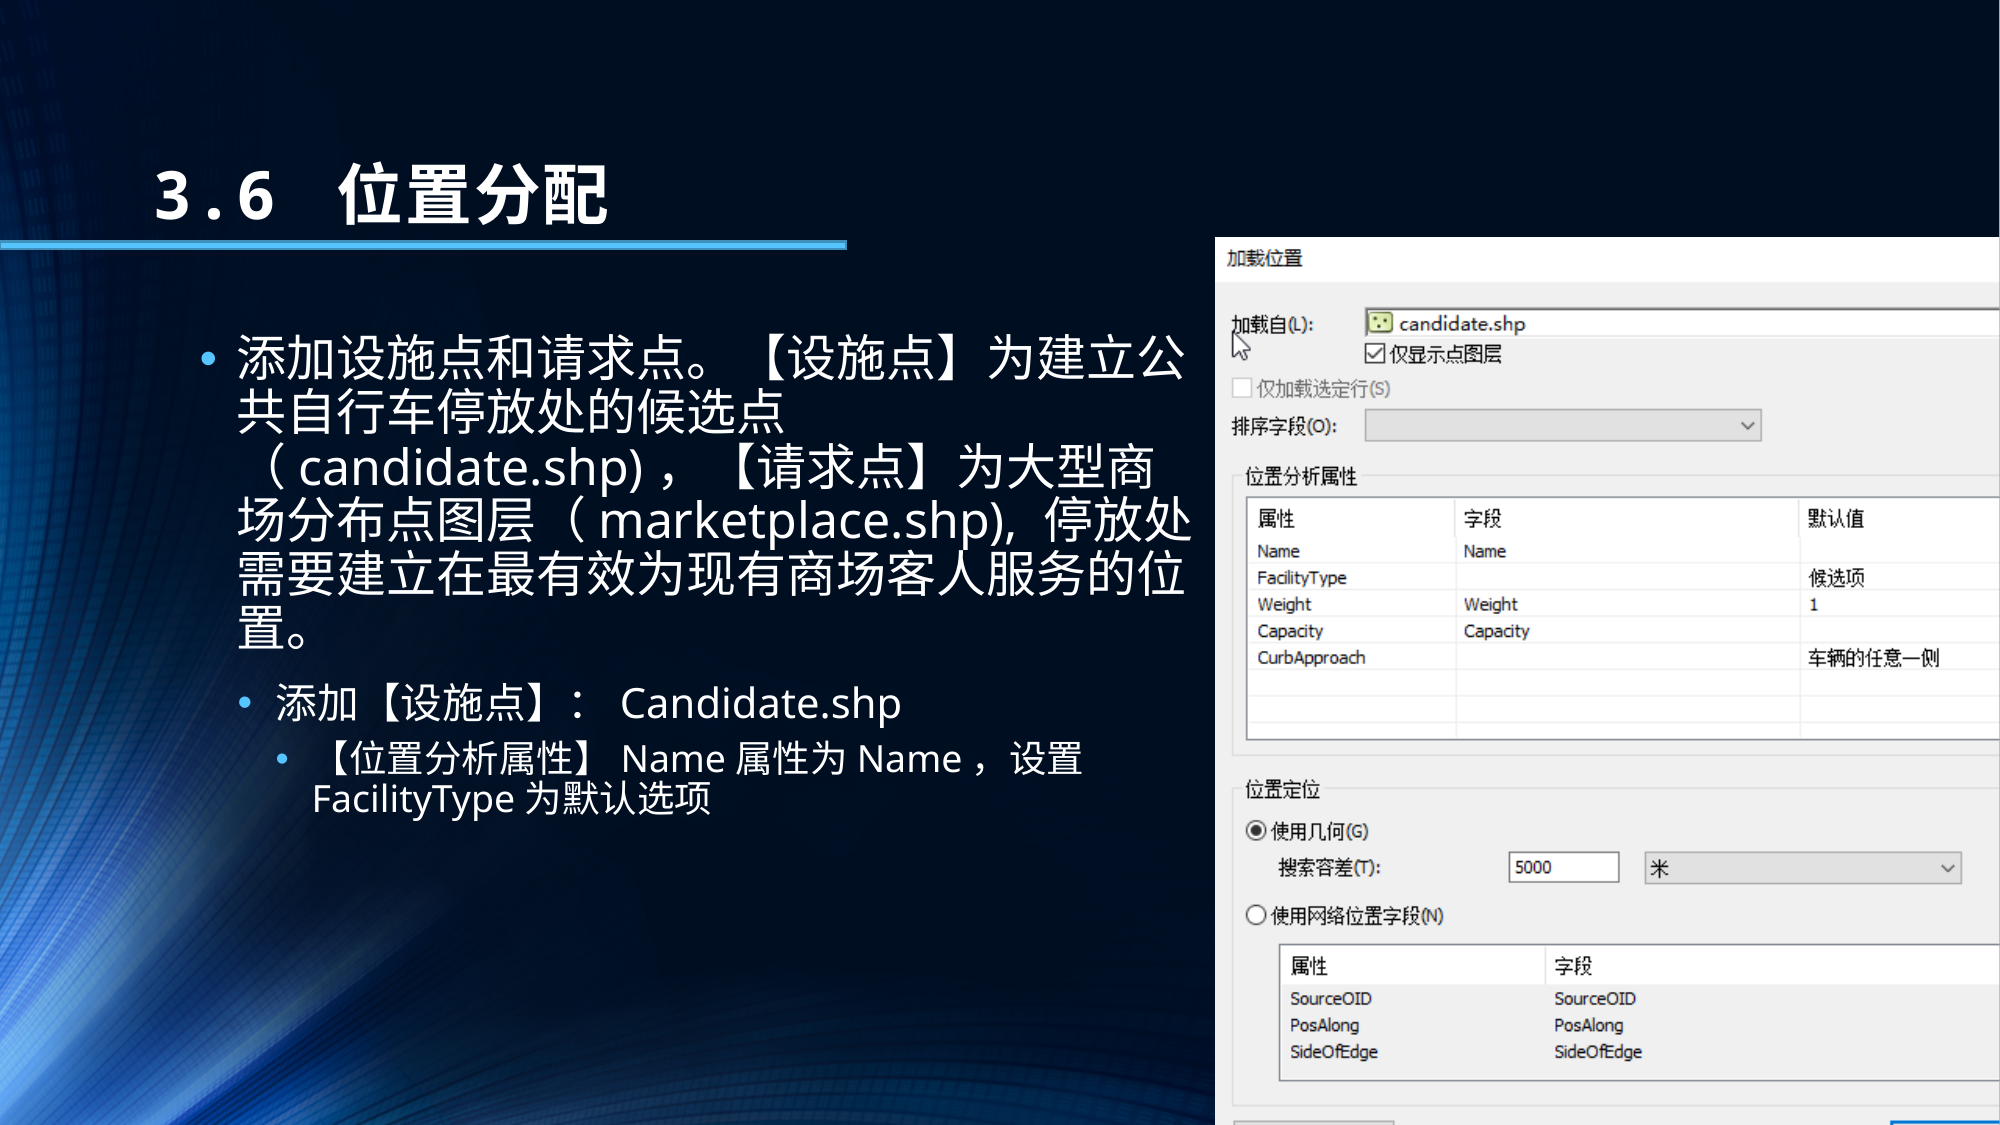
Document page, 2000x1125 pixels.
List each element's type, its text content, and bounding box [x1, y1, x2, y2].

title 3.6 位置分配 [137, 16, 1638, 242]
list 添加设施点和请求点。【设施点】为建立公共自行车停放处的候选点（candidate.shp)，【请求点】为大型商场分布点图层（marketplace.shp), 停放处需要建立在最有效为现有商场客人服务的位置。 添加【设施点】：Candidate.shp 【位置分析属性】Name属性为Name，设置FacilityType为默认选项 [184, 326, 1213, 1002]
picture [0, 0, 2000, 1125]
